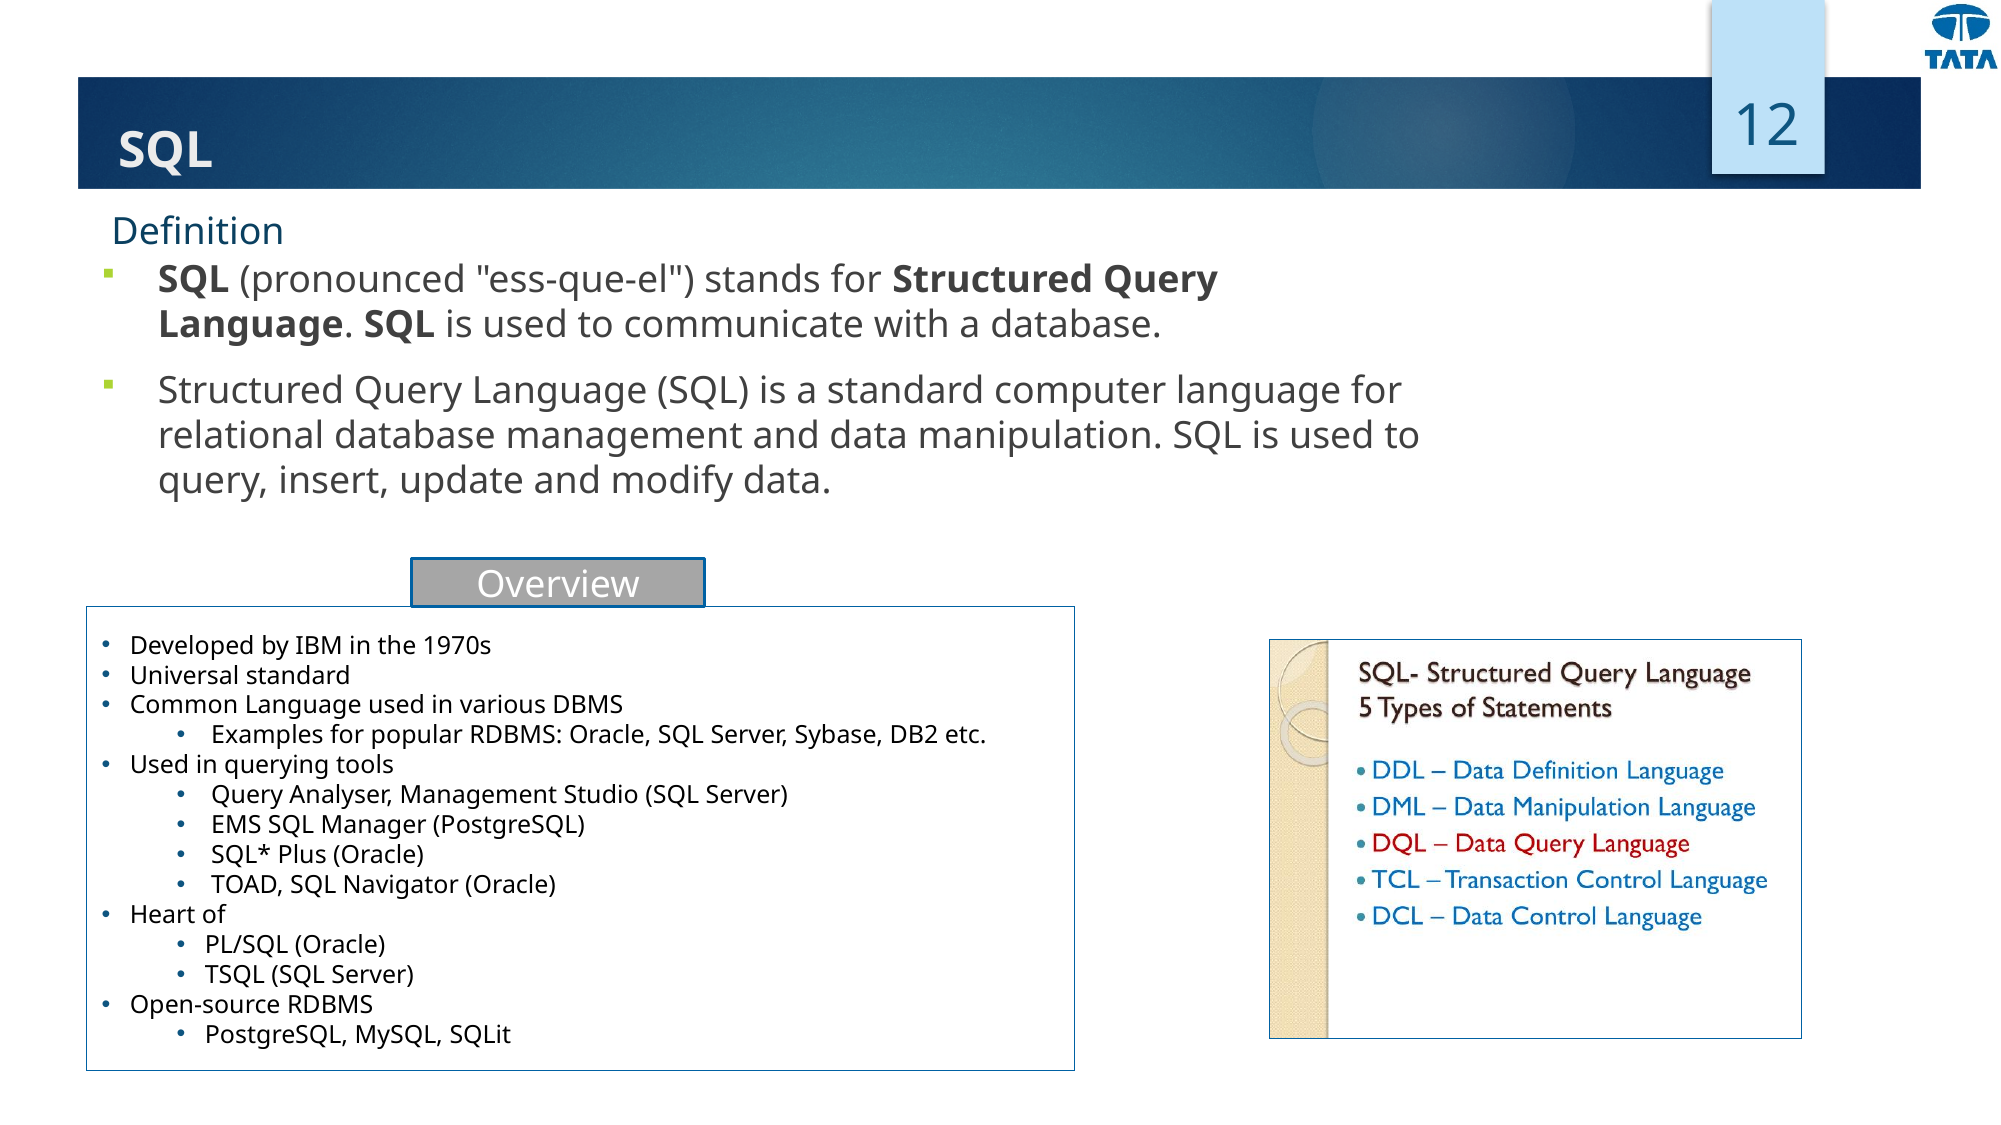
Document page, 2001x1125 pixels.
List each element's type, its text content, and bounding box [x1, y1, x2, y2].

picture [1921, 0, 2000, 74]
list Definition [86, 199, 1910, 296]
text_box [311, 519, 1098, 977]
text_box Developed by IBM in the 1970s Universal standard Common Language used in various DBMS Examples for popular RDBMS: Oracle, SQL Server, Sybase, DB2 etc. Used in querying tools Query Analyser, Management Studio (SQL Server) EMS SQL Manager (PostgreSQL) SQL* Plus (Oracle) TOAD, SQL Navigator (Oracle) Heart of PL/SQL (Oracle) TSQL (SQL Server) Open-source RDBMS PostgreSQL, MySQL, SQLit [86, 606, 1075, 1071]
slide_number 12 [1698, 48, 1836, 175]
text_box Overview [410, 557, 706, 608]
picture [1269, 639, 1802, 1039]
list SQL (pronounced "ess-que-el") stands for Structured Query Language. SQL is used to communicate with a database. Structured Query Language (SQL) is a standard computer language for relational database management and data manipulation. SQL is used to query, insert, update and modify data. [86, 296, 1524, 808]
title SQL [103, 88, 1709, 199]
